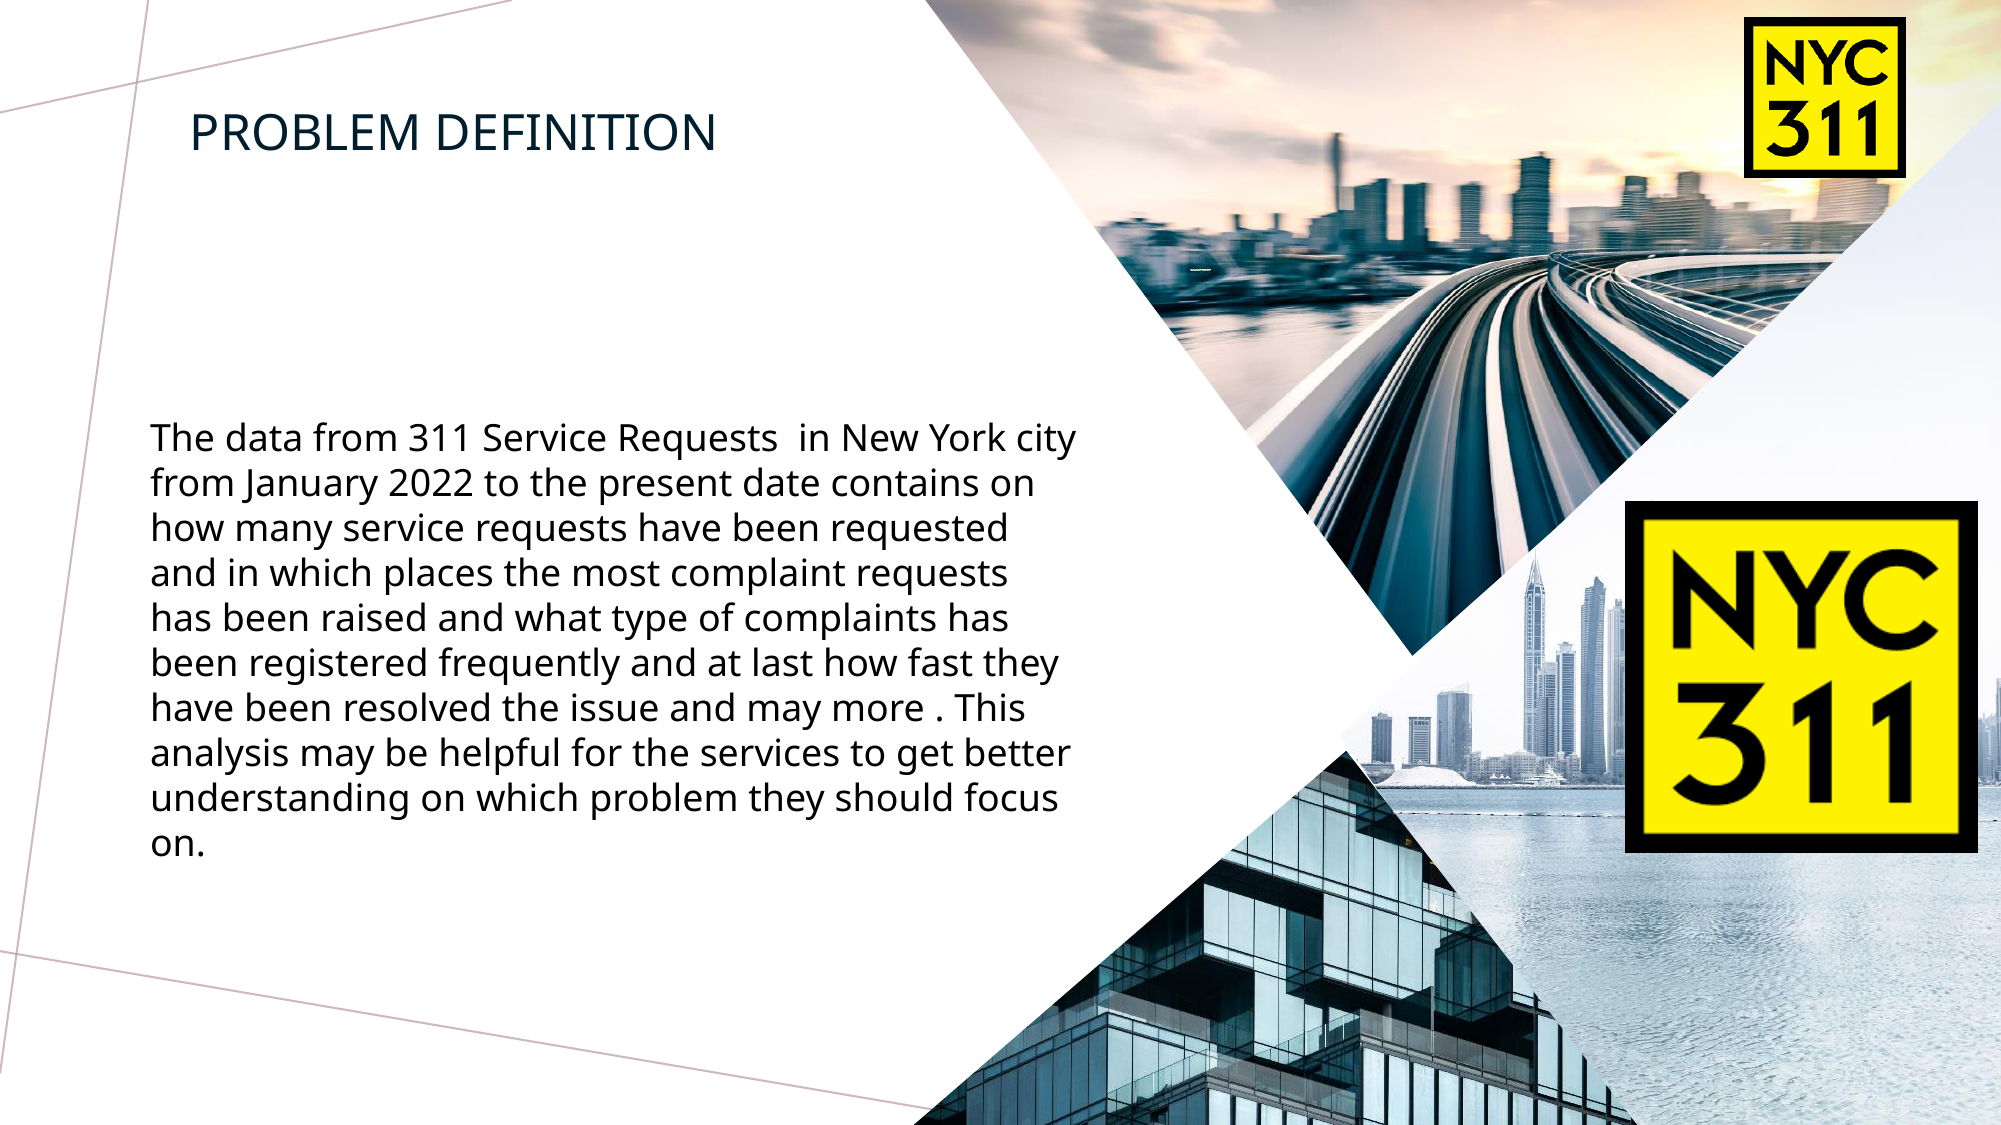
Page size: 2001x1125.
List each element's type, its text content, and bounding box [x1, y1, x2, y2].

subtitle PROBLEM DEFINITION [174, 77, 911, 168]
text_box The data from 311 Service Requests in New York city from January 2022 to the present date contains on how many service requests have been requested and in which places the most complaint requests has been raised and what type of complaints has been registered frequently and at last how fast they have been resolved the issue and may more . This analysis may be helpful for the services to get better understanding on which problem they should focus on. [135, 406, 1093, 871]
picture [910, 0, 2001, 1125]
